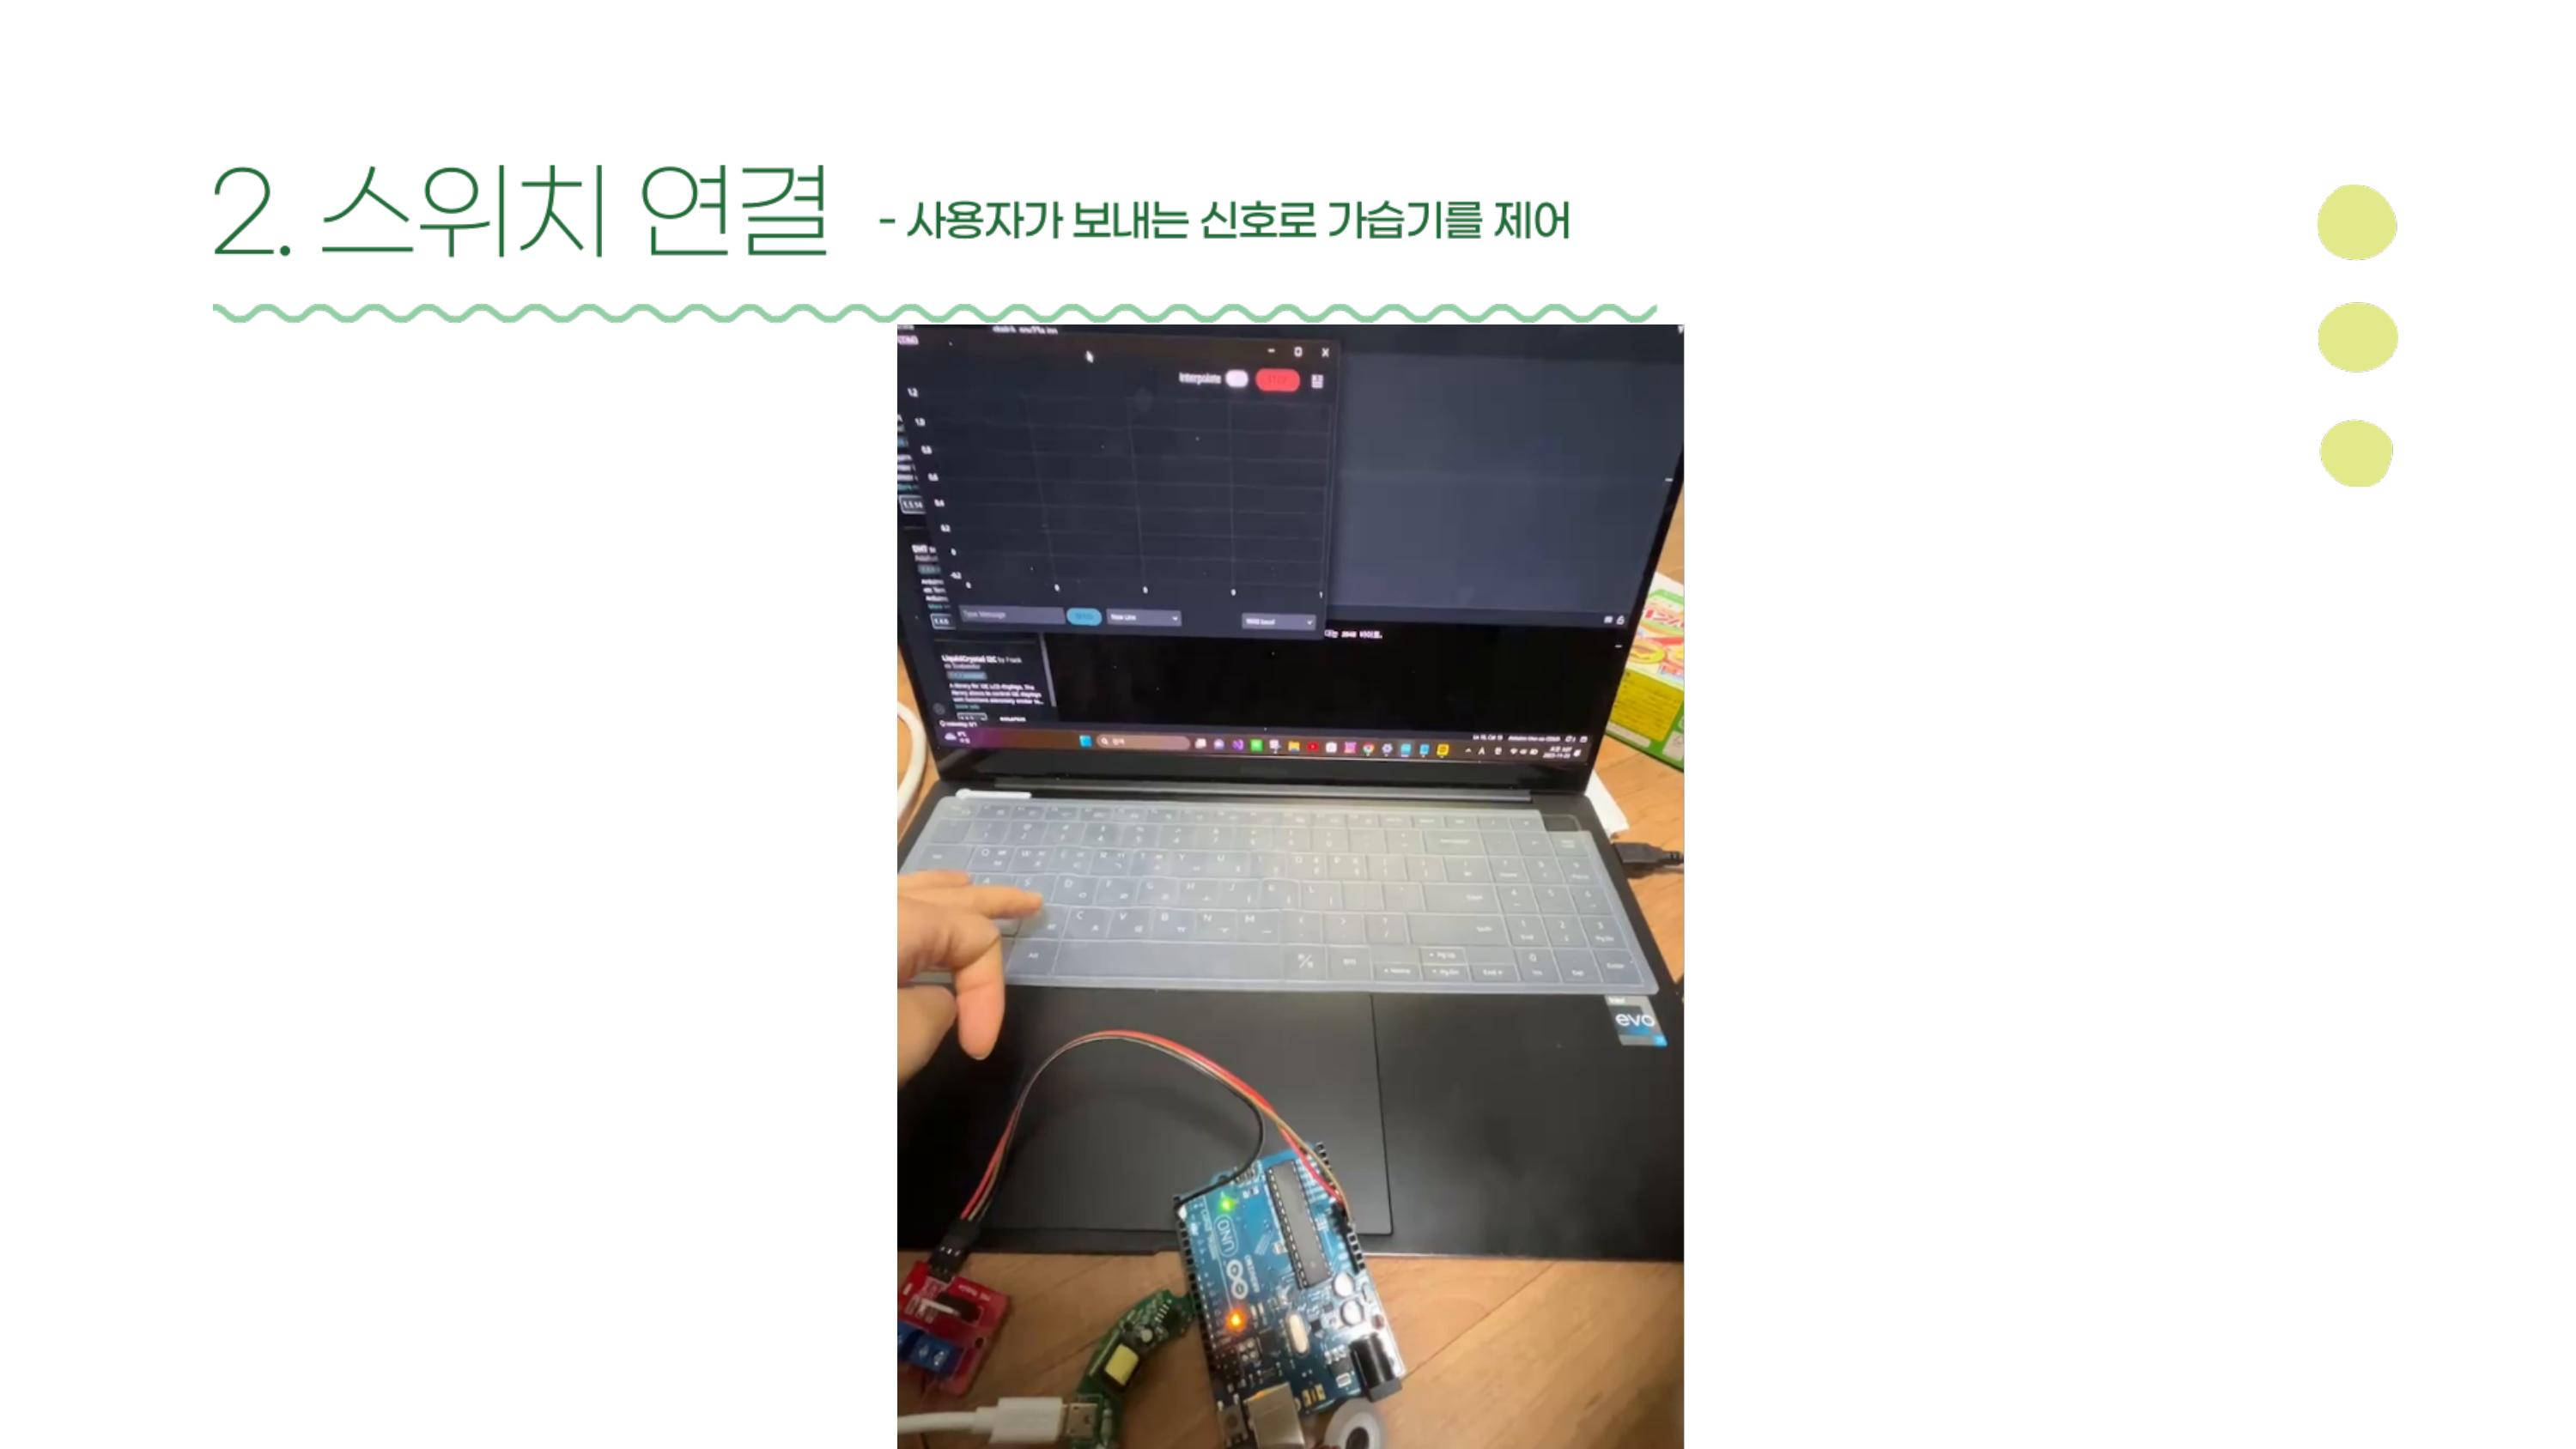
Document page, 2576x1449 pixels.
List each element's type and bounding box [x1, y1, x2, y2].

picture [173, 106, 1686, 1449]
text_box [2318, 184, 2398, 487]
text_box [213, 302, 1658, 325]
